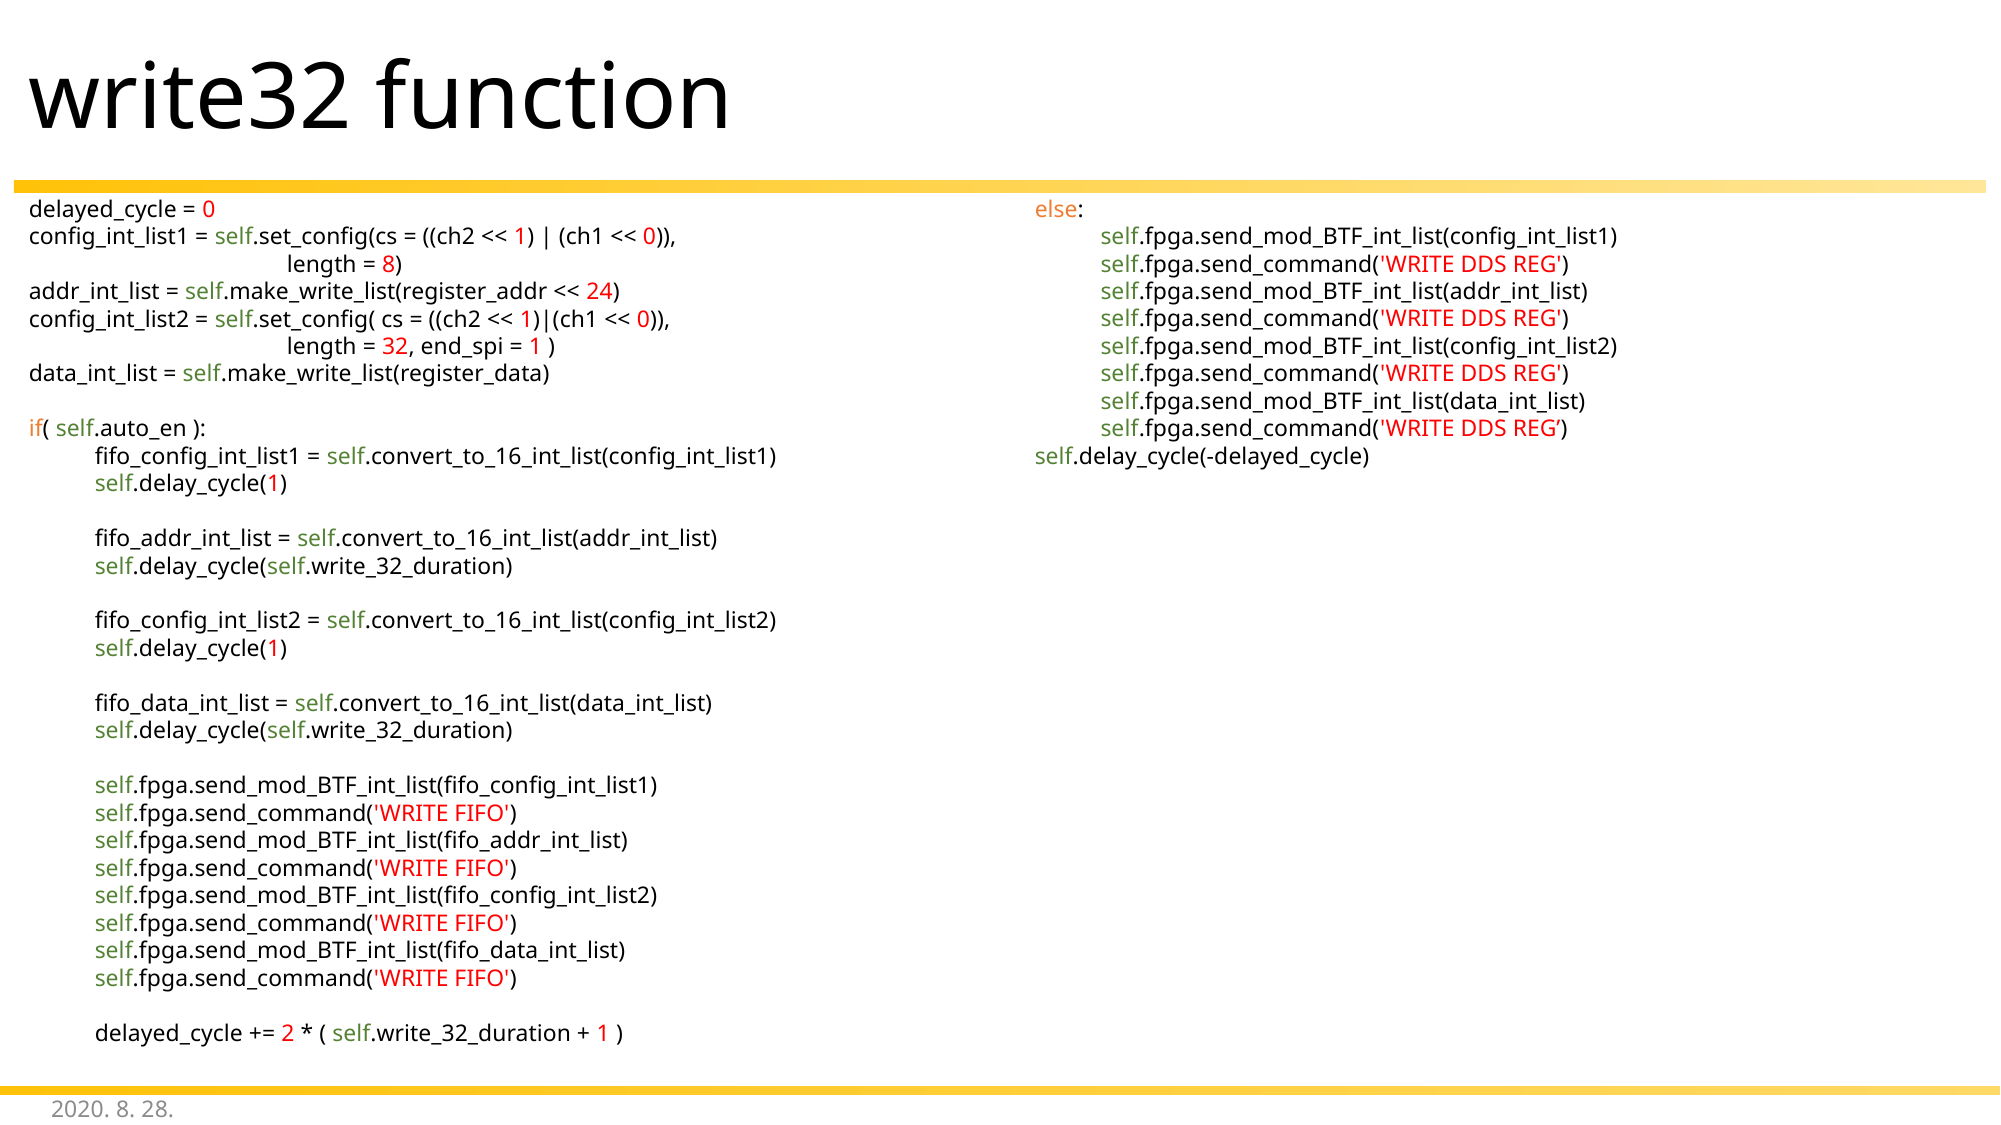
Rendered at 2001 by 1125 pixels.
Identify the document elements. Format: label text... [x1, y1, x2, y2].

text_box delayed_cycle = 0 config_int_list1 = self.set_config(cs = ((ch2 << 1) | (ch1 << 0)), length = 8) addr_int_list = self.make_write_list(register_addr << 24) config_int_list2 = self.set_config( cs = ((ch2 << 1)|(ch1 << 0)), length = 32, end_spi = 1 ) data_int_list = self.make_write_list(register_data) if( self.auto_en ): fifo_config_int_list1 = self.convert_to_16_int_list(config_int_list1) self.delay_cycle(1) fifo_addr_int_list = self.convert_to_16_int_list(addr_int_list) self.delay_cycle(self.write_32_duration) fifo_config_int_list2 = self.convert_to_16_int_list(config_int_list2) self.delay_cycle(1) fifo_data_int_list = self.convert_to_16_int_list(data_int_list) self.delay_cycle(self.write_32_duration) self.fpga.send_mod_BTF_int_list(fifo_config_int_list1) self.fpga.send_command('WRITE FIFO') self.fpga.send_mod_BTF_int_list(fifo_addr_int_list) self.fpga.send_command('WRITE FIFO') self.fpga.send_mod_BTF_int_list(fifo_config_int_list2) self.fpga.send_command('WRITE FIFO') self.fpga.send_mod_BTF_int_list(fifo_data_int_list) self.fpga.send_command('WRITE FIFO') delayed_cycle += 2 * ( self.write_32_duration + 1 ) [13, 186, 1014, 1053]
slide_number 2020. 8. 28. [36, 1078, 486, 1125]
text_box [1697, 1087, 1703, 1094]
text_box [1416, 180, 1423, 186]
text_box else: self.fpga.send_mod_BTF_int_list(config_int_list1) self.fpga.send_command('WRITE DDS REG') self.fpga.send_mod_BTF_int_list(addr_int_list) self.fpga.send_command('WRITE DDS REG') self.fpga.send_mod_BTF_int_list(config_int_list2) self.fpga.send_command('WRITE DDS REG') self.fpga.send_mod_BTF_int_list(data_int_list) self.fpga.send_command('WRITE DDS REG’) self.delay_cycle(-delayed_cycle) [1013, 186, 2000, 477]
title write32 function [13, 25, 1986, 173]
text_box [1948, 1087, 1956, 1094]
text_box [1578, 1087, 1584, 1094]
